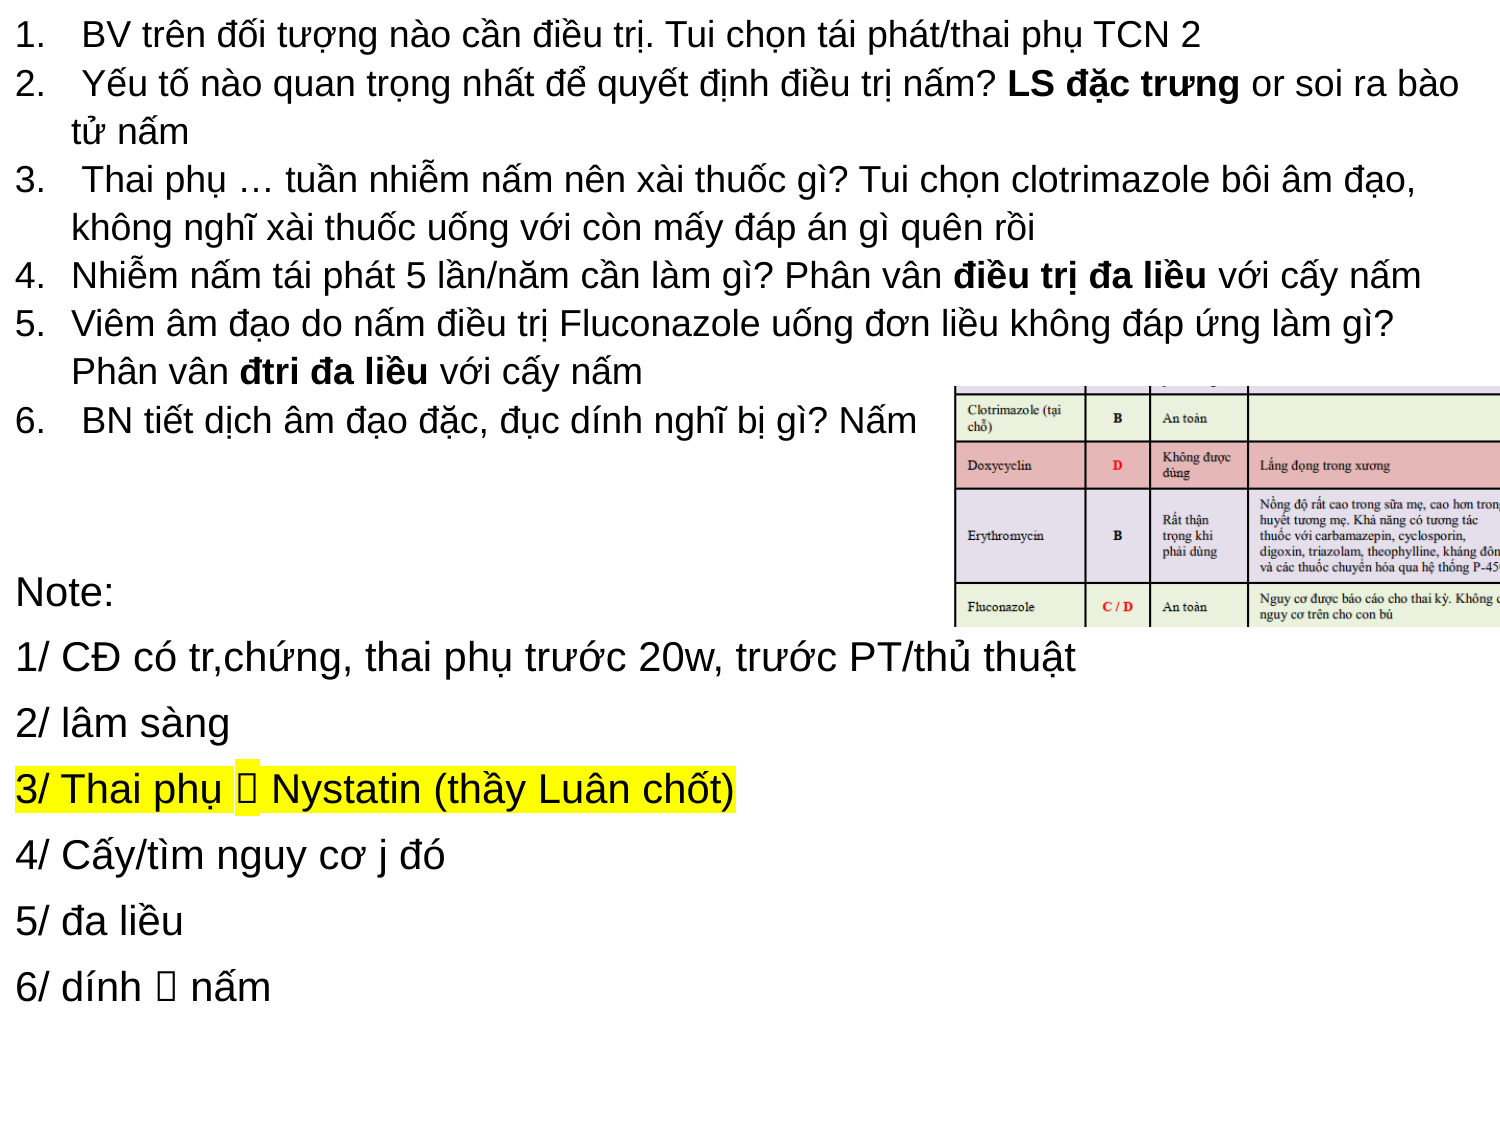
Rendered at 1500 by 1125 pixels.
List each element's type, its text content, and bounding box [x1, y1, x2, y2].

subtitle Note: 1/ CĐ có tr,chứng, thai phụ trước 20w, trước PT/thủ thuật 2/ lâm sàng 3/ Thai phụ  Nystatin (thầy Luân chốt) 4/ Cấy/tìm nguy cơ j đó 5/ đa liều 6/ dính  nấm [0, 562, 1500, 1125]
text_box BV trên đối tượng nào cần điều trị. Tui chọn tái phát/thai phụ TCN 2 Yếu tố nào quan trọng nhất để quyết định điều trị nấm? LS đặc trưng or soi ra bào tử nấm Thai phụ … tuần nhiễm nấm nên xài thuốc gì? Tui chọn clotrimazole bôi âm đạo, không nghĩ xài thuốc uống với còn mấy đáp án gì quên rồi Nhiễm nấm tái phát 5 lần/năm cần làm gì? Phân vân điều trị đa liều với cấy nấm Viêm âm đạo do nấm điều trị Fluconazole uống đơn liều không đáp ứng làm gì? Phân vân đtri đa liều với cấy nấm BN tiết dịch âm đạo đặc, đục dính nghĩ bị gì? Nấm [0, 0, 1500, 448]
picture [948, 386, 1500, 627]
